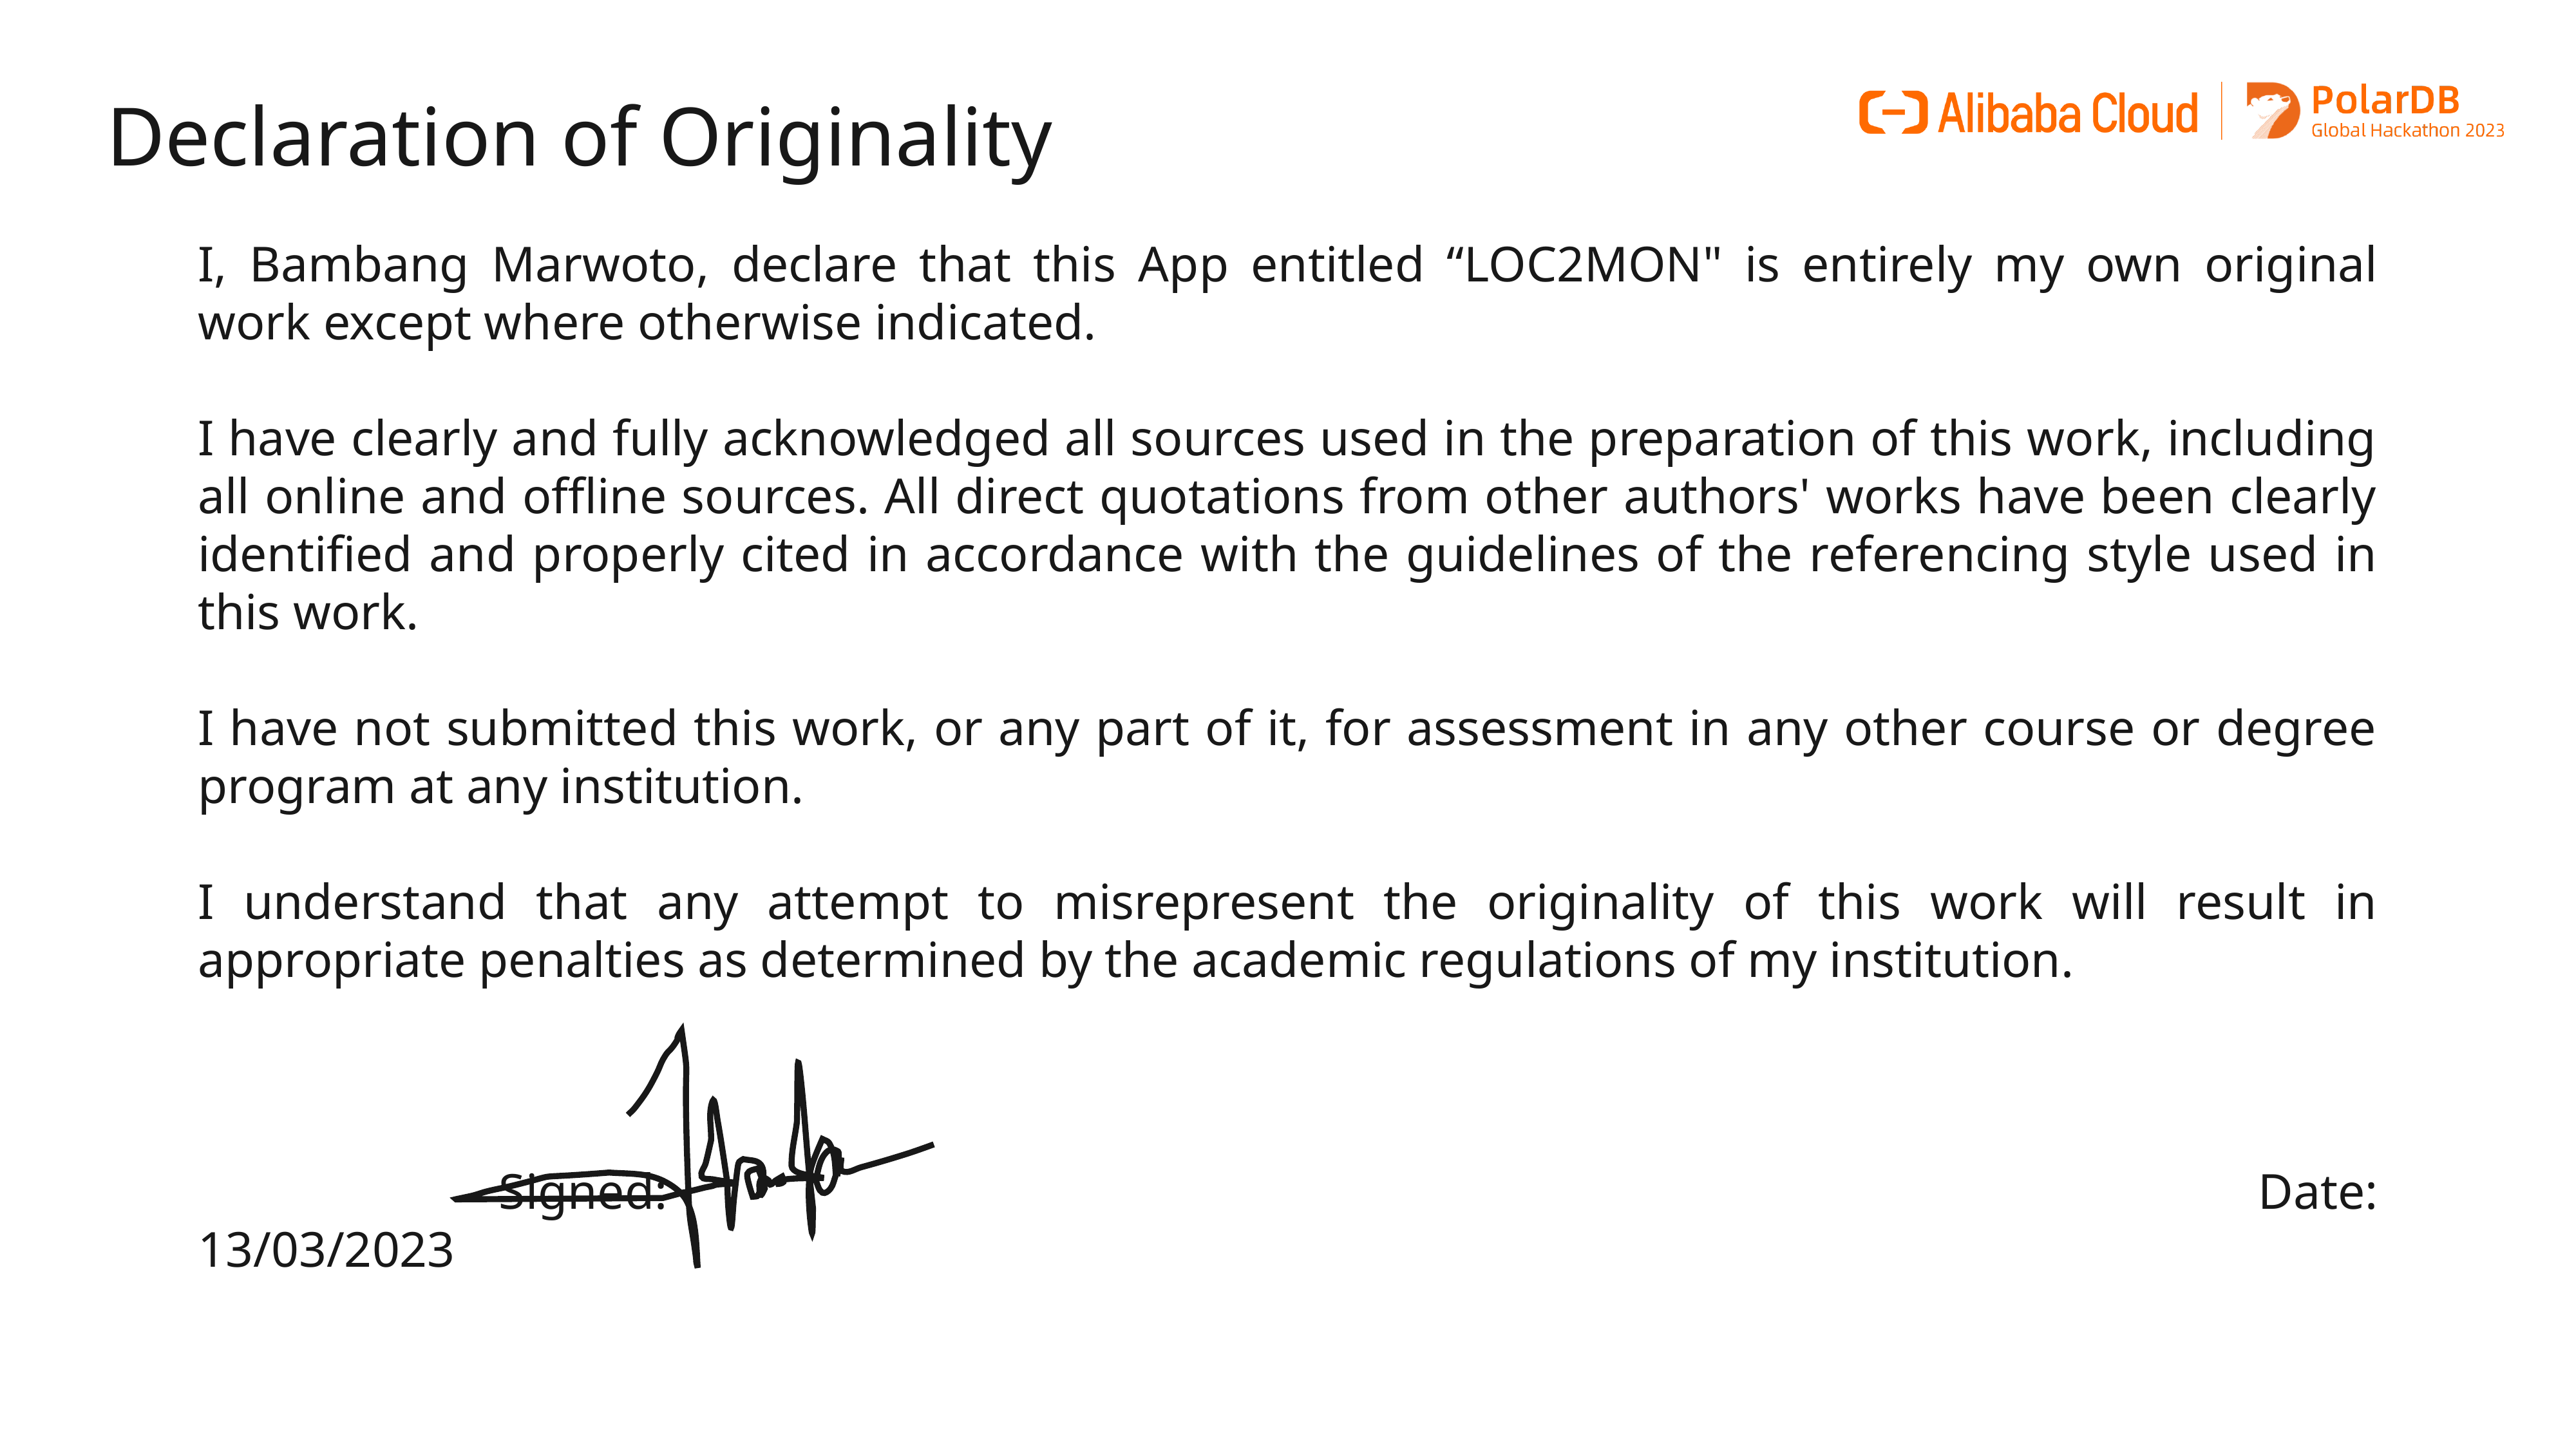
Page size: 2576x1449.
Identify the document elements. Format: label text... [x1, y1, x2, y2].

text_box I, Bambang Marwoto, declare that this App entitled “LOC2MON" is entirely my own original work except where otherwise indicated. I have clearly and fully acknowledged all sources used in the preparation of this work, including all online and offline sources. All direct quotations from other authors' works have been clearly identified and properly cited in accordance with the guidelines of the referencing style used in this work. I have not submitted this work, or any part of it, for assessment in any other course or degree program at any institution. I understand that any attempt to misrepresent the originality of this work will result in appropriate penalties as determined by the academic regulations of my institution. Signed: Date: 13/03/2023 [188, 229, 2388, 1282]
text_box Declaration of Originality [97, 91, 1808, 166]
picture [1859, 82, 2504, 140]
text_box [454, 1028, 934, 1268]
